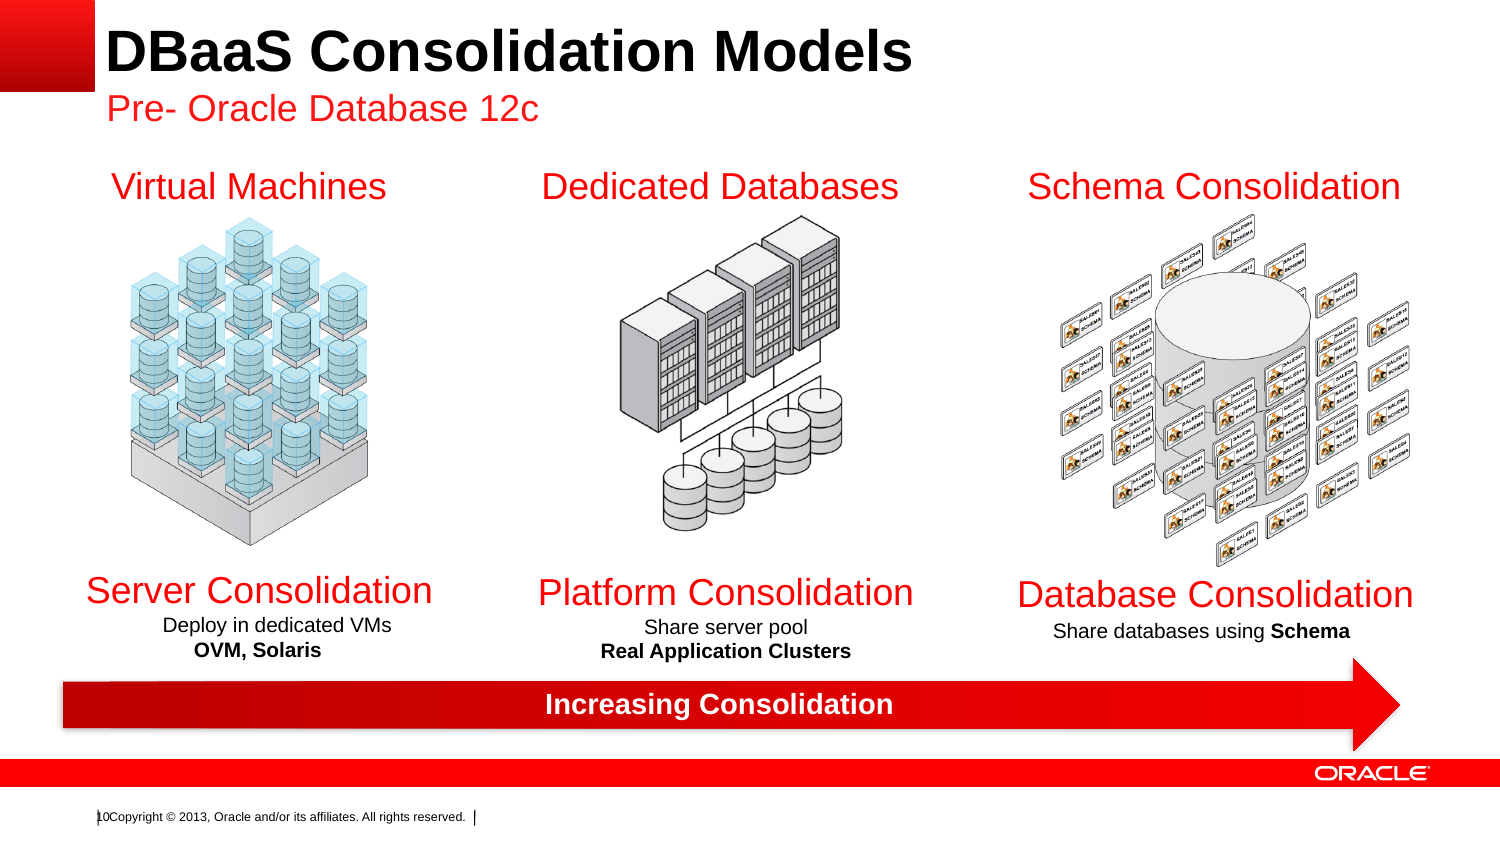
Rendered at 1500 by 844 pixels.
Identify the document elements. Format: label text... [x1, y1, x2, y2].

picture [619, 214, 844, 533]
text_box Server Consolidation Deploy in dedicated VMs OVM, Solaris [23, 559, 495, 669]
picture [0, 759, 1500, 787]
text_box Schema Consolidation [1012, 154, 1417, 215]
title DBaaS Consolidation Models [105, 20, 1456, 88]
picture [1059, 213, 1410, 568]
text_box Increasing Consolidation [62, 681, 1400, 752]
list Pre- Oracle Database 12c [106, 83, 1457, 134]
text_box Platform Consolidation Share server pool Real Application Clusters [440, 560, 903, 671]
picture [128, 214, 369, 546]
text_box Database Consolidation Share databases using Schema [903, 549, 1500, 690]
text_box Dedicated Databases [526, 154, 914, 215]
text_box Virtual Machines [96, 154, 402, 215]
